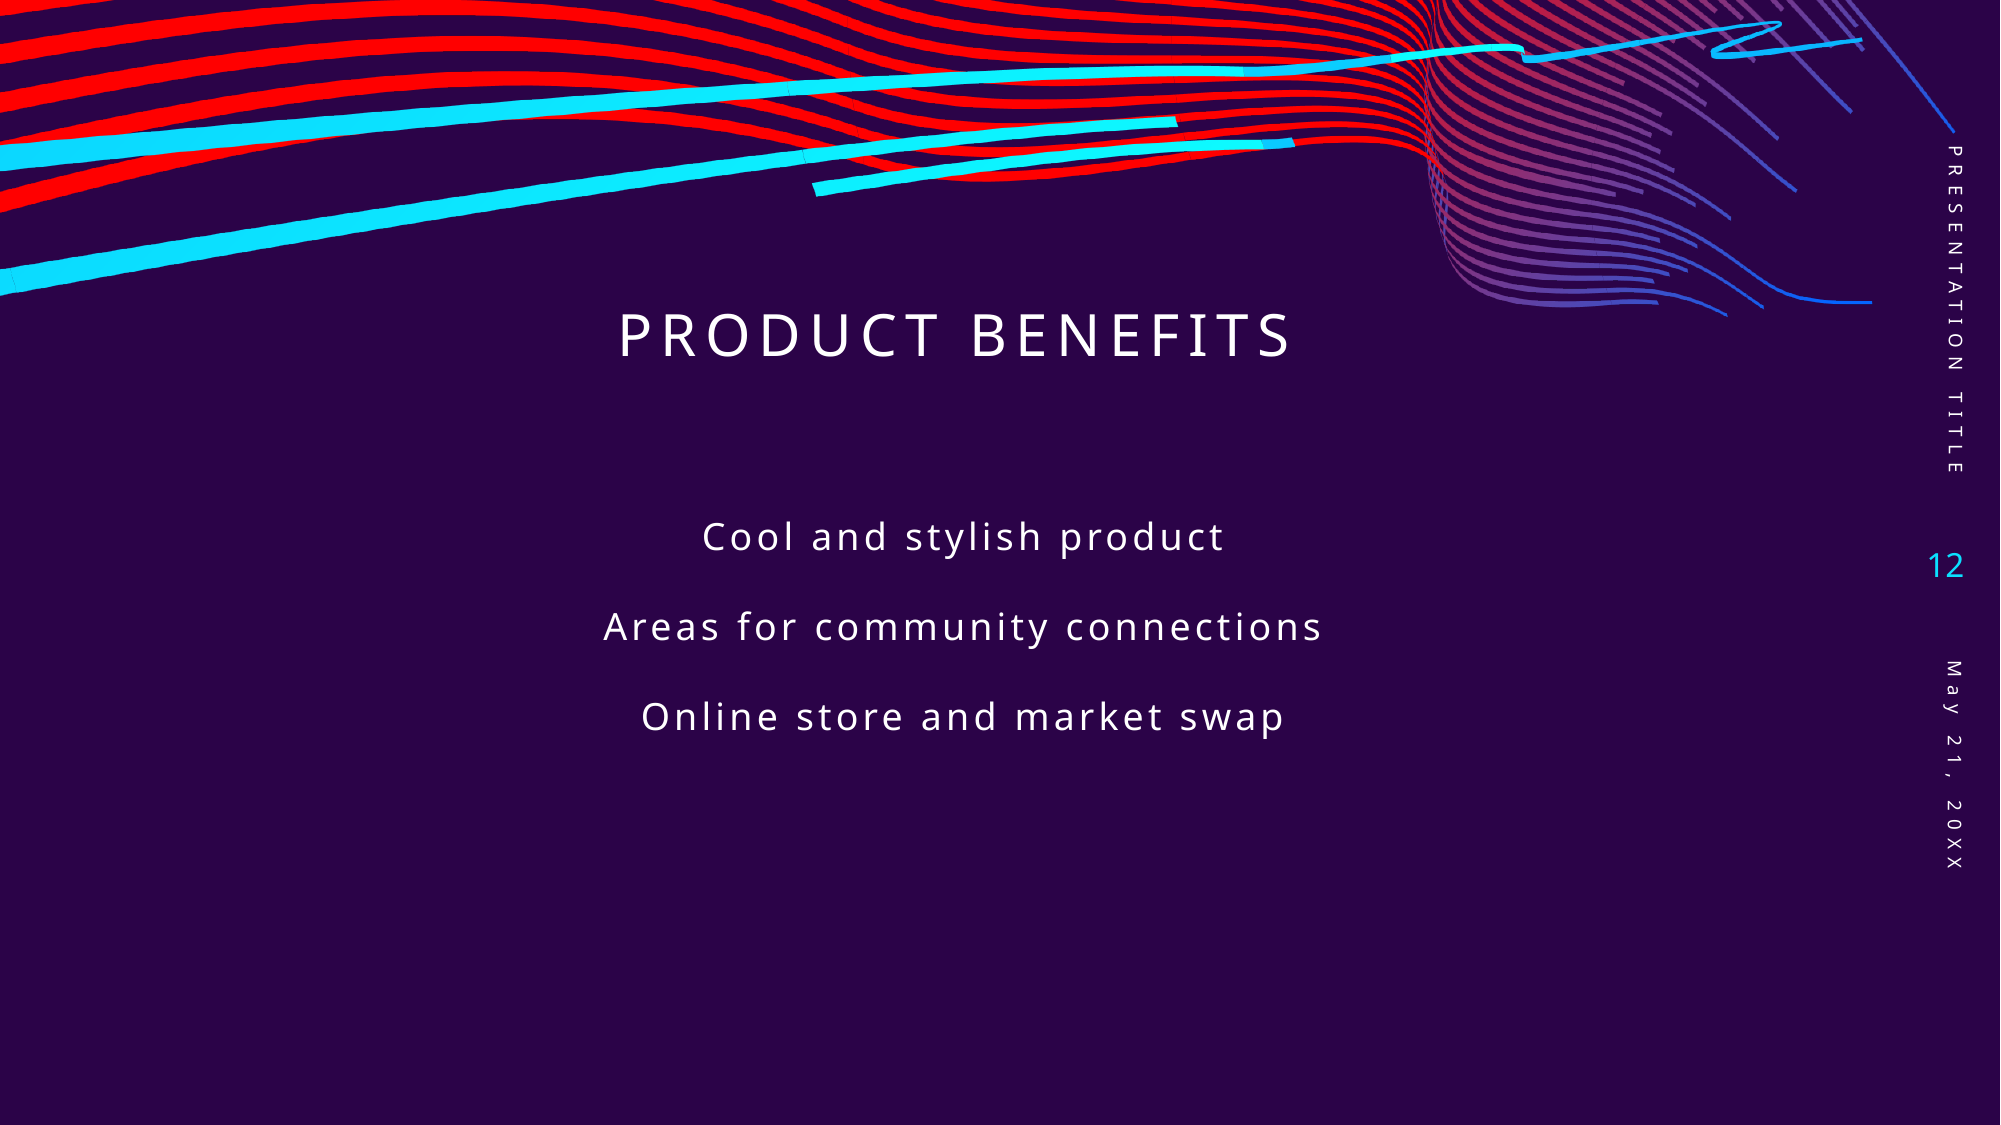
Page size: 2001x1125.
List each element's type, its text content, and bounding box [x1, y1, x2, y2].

title Product Benefits [602, 299, 1353, 395]
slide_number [1925, 645, 1986, 1080]
picture [0, 0, 2000, 1125]
footer PRESENTATION TITLE [1926, 33, 1987, 489]
slide_number 12 [1889, 519, 1980, 615]
list Cool and stylish product​ Areas for community connections Online store and market swap​ [485, 460, 1441, 779]
